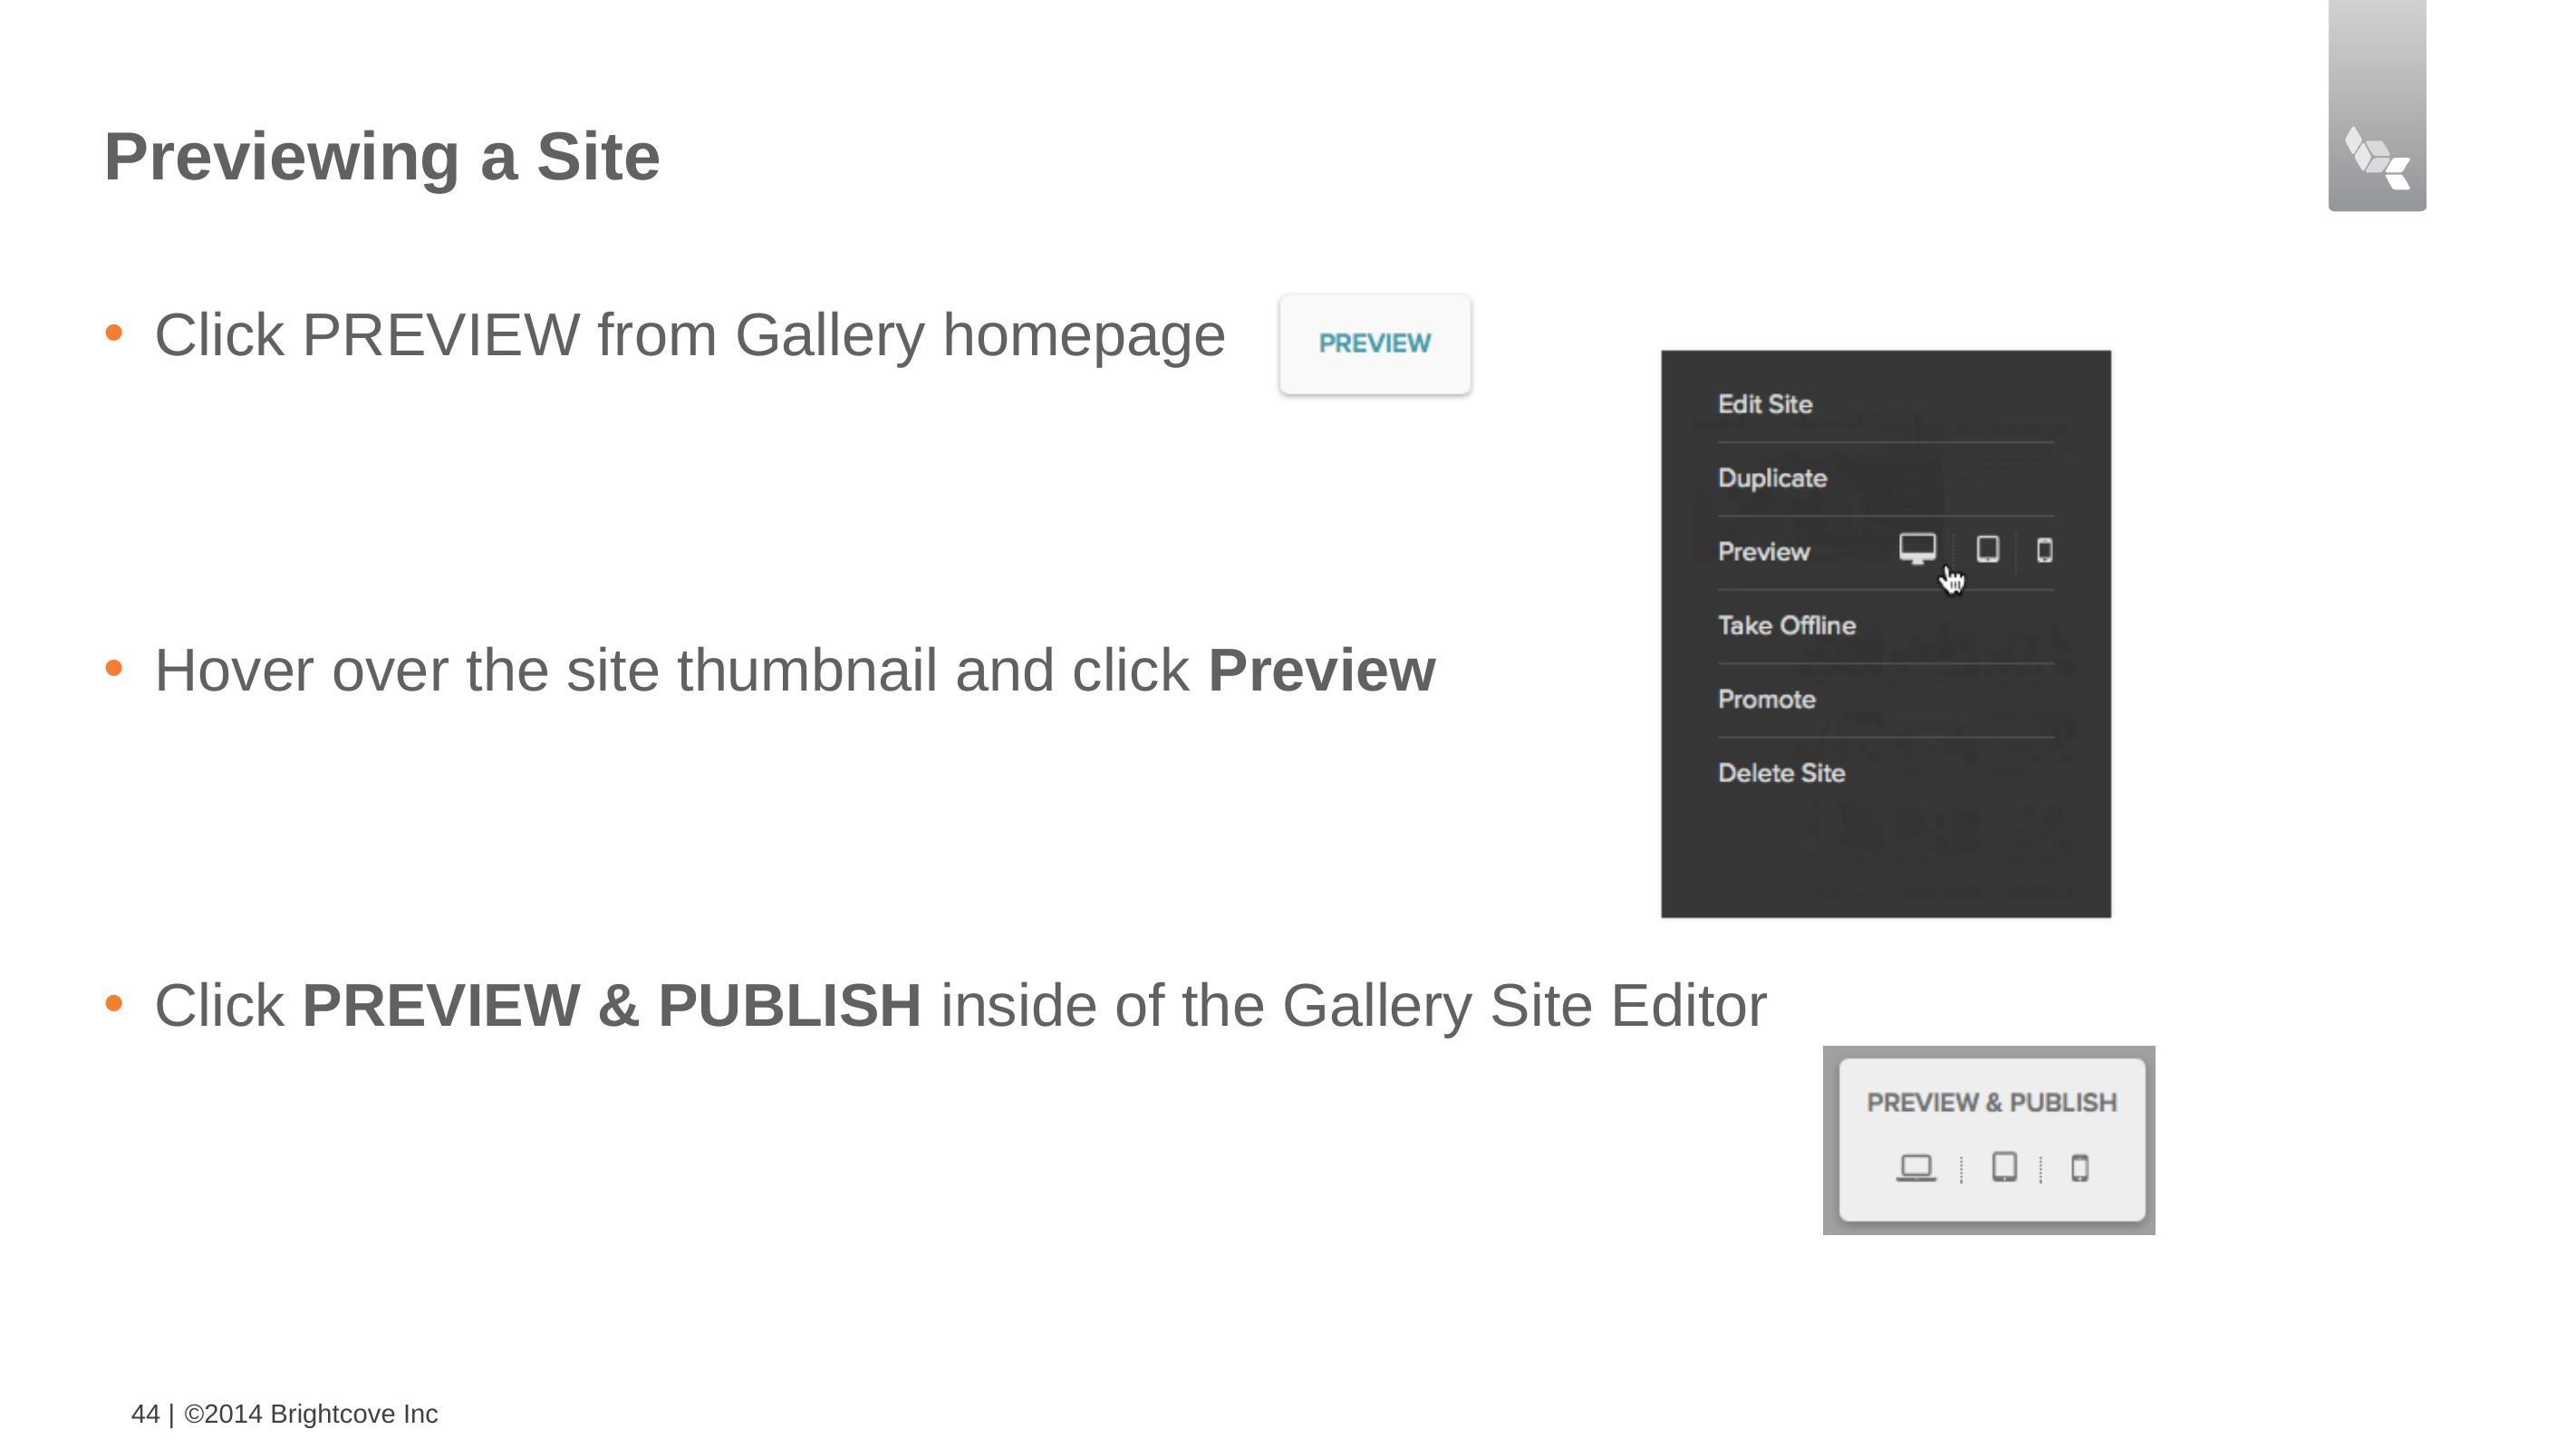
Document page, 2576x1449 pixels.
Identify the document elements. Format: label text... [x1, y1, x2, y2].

slide_number 44 | [88, 1374, 189, 1449]
title Previewing a Site [80, 44, 2270, 260]
list Click PREVIEW from Gallery homepage Hover over the site thumbnail and click Preview Click PREVIEW & PUBLISH inside of the Gallery Site Editor [80, 284, 2441, 1302]
picture [1269, 275, 1481, 404]
picture [1823, 1045, 2156, 1235]
footer ©2014 Brightcove Inc [189, 1374, 988, 1449]
picture [1654, 343, 2119, 930]
